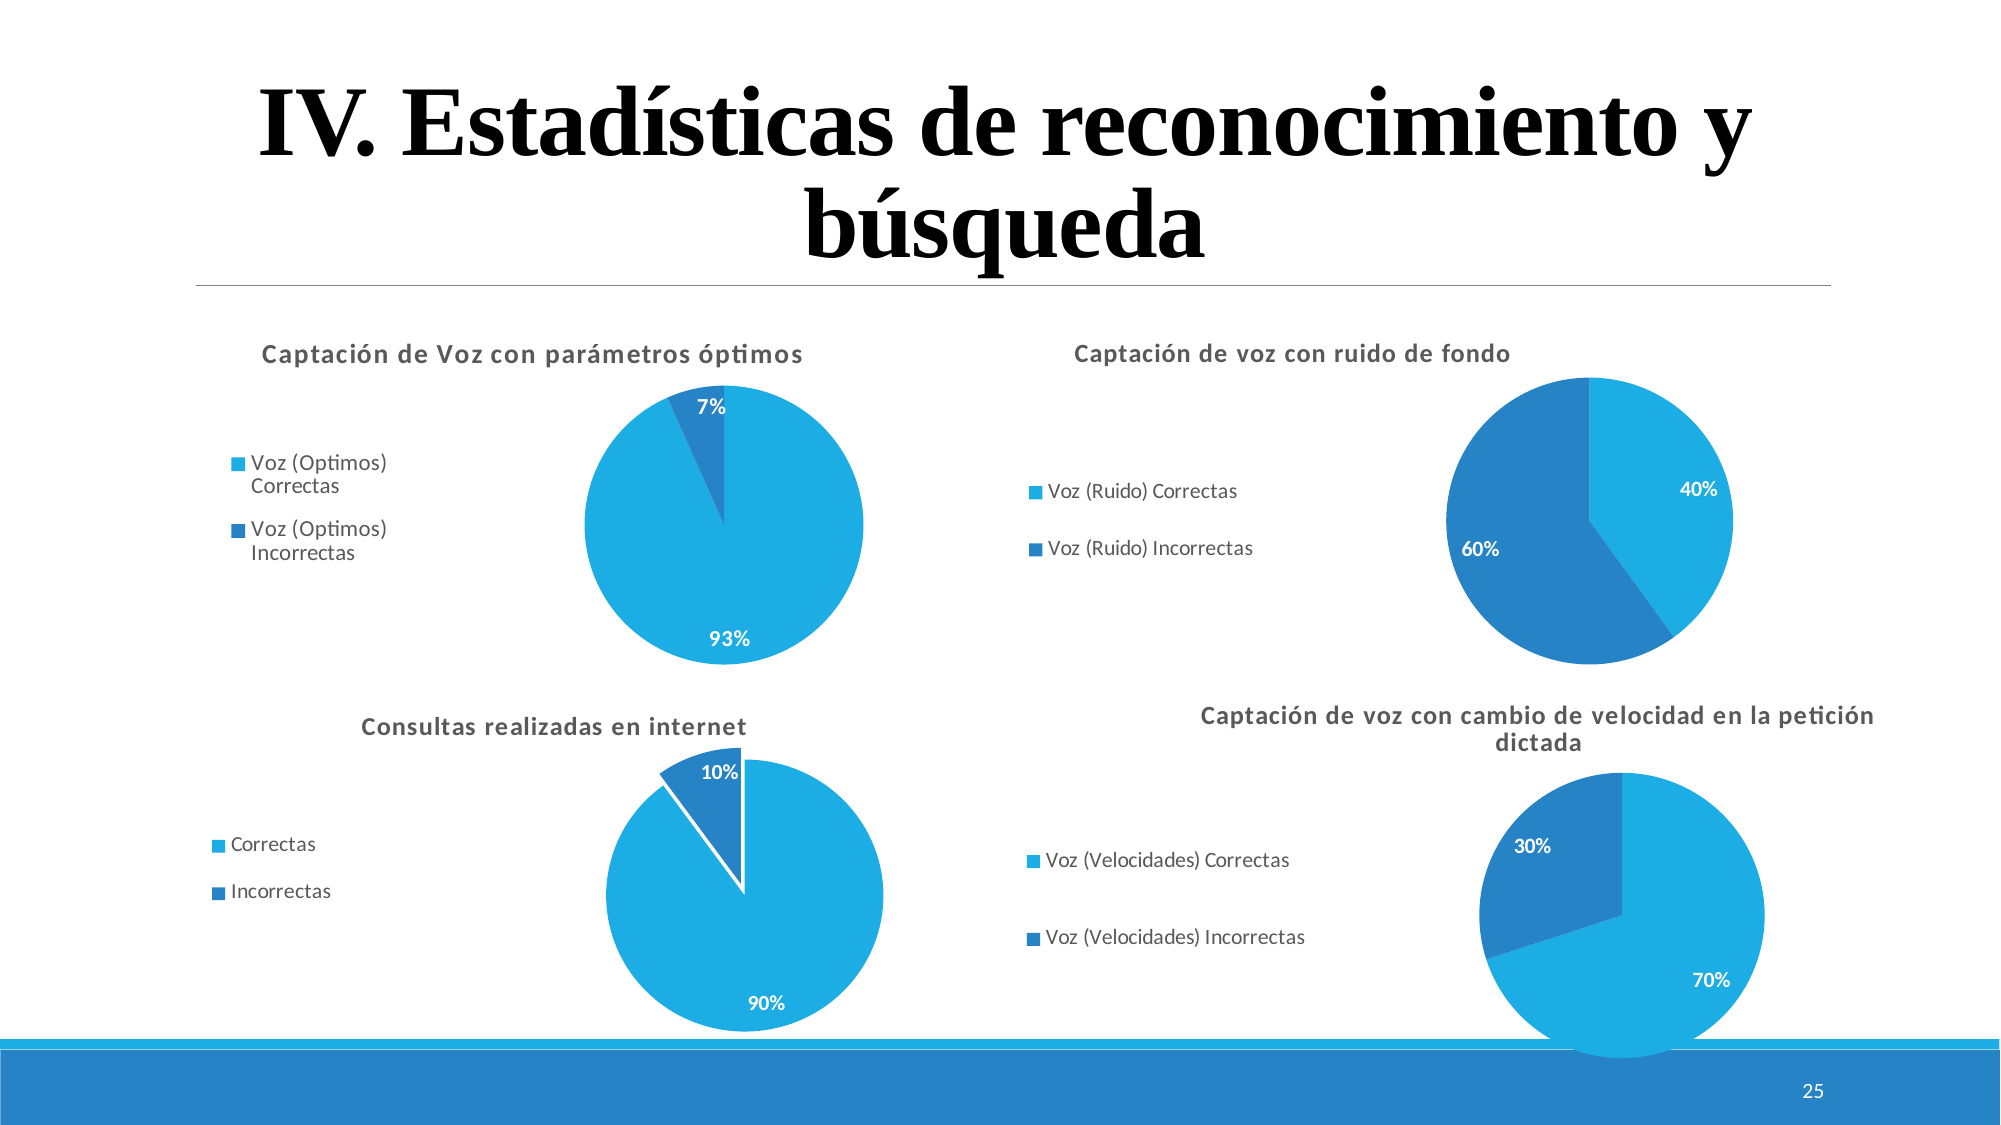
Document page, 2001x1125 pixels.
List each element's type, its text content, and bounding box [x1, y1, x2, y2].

slide_number 25 [1624, 1068, 1840, 1120]
chart [963, 692, 1926, 1059]
chart [144, 326, 1882, 667]
chart [162, 692, 948, 1033]
title IV. Estadísticas de reconocimiento y búsqueda [180, 47, 1830, 285]
